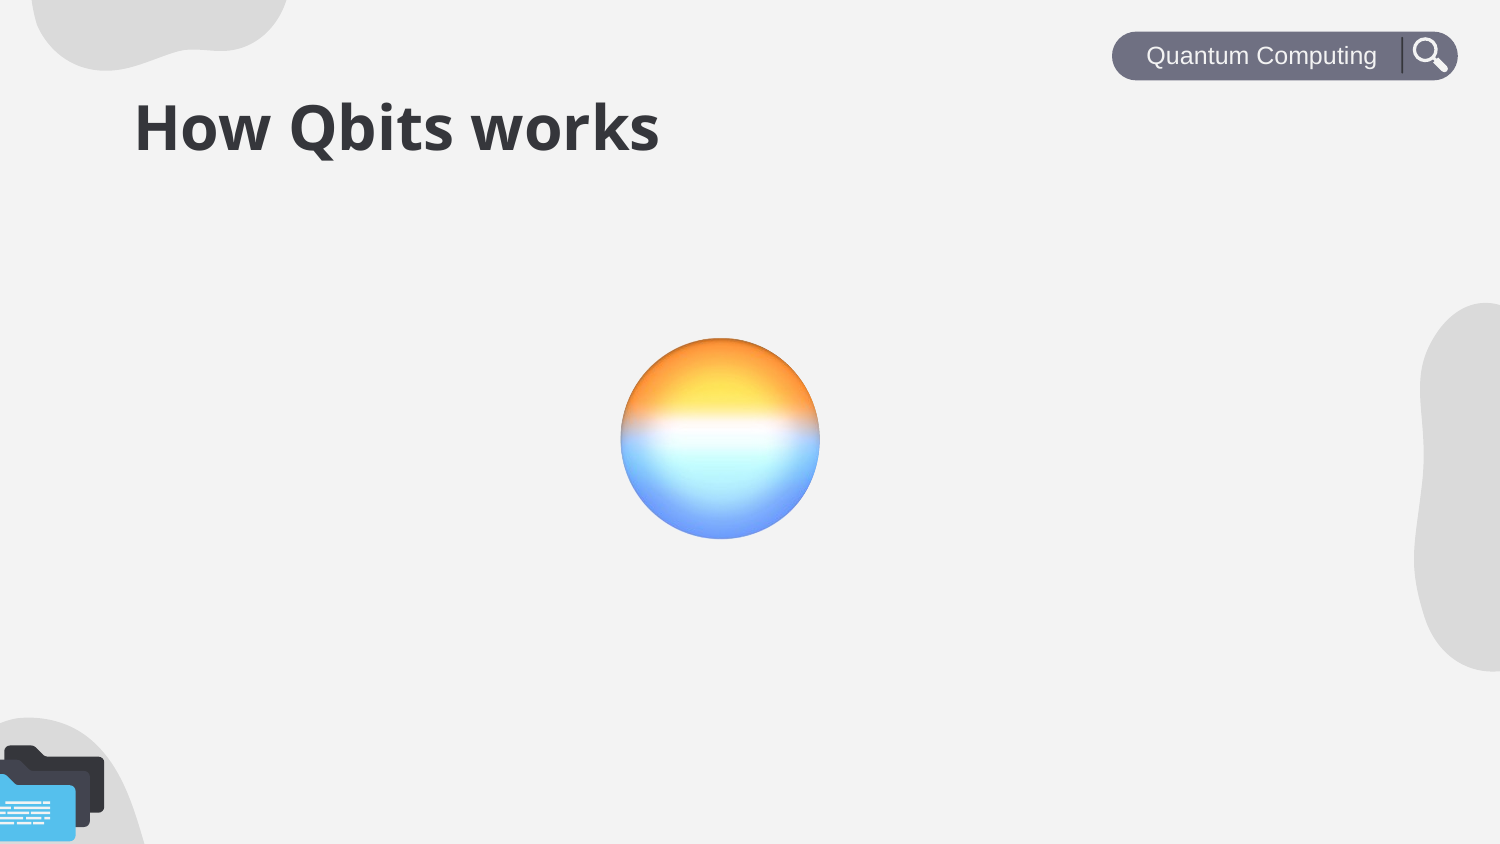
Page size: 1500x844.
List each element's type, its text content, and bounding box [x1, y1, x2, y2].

title How Qbits works [118, 72, 1382, 167]
text_box Quantum Computing [1131, 32, 1413, 77]
picture [620, 337, 820, 542]
